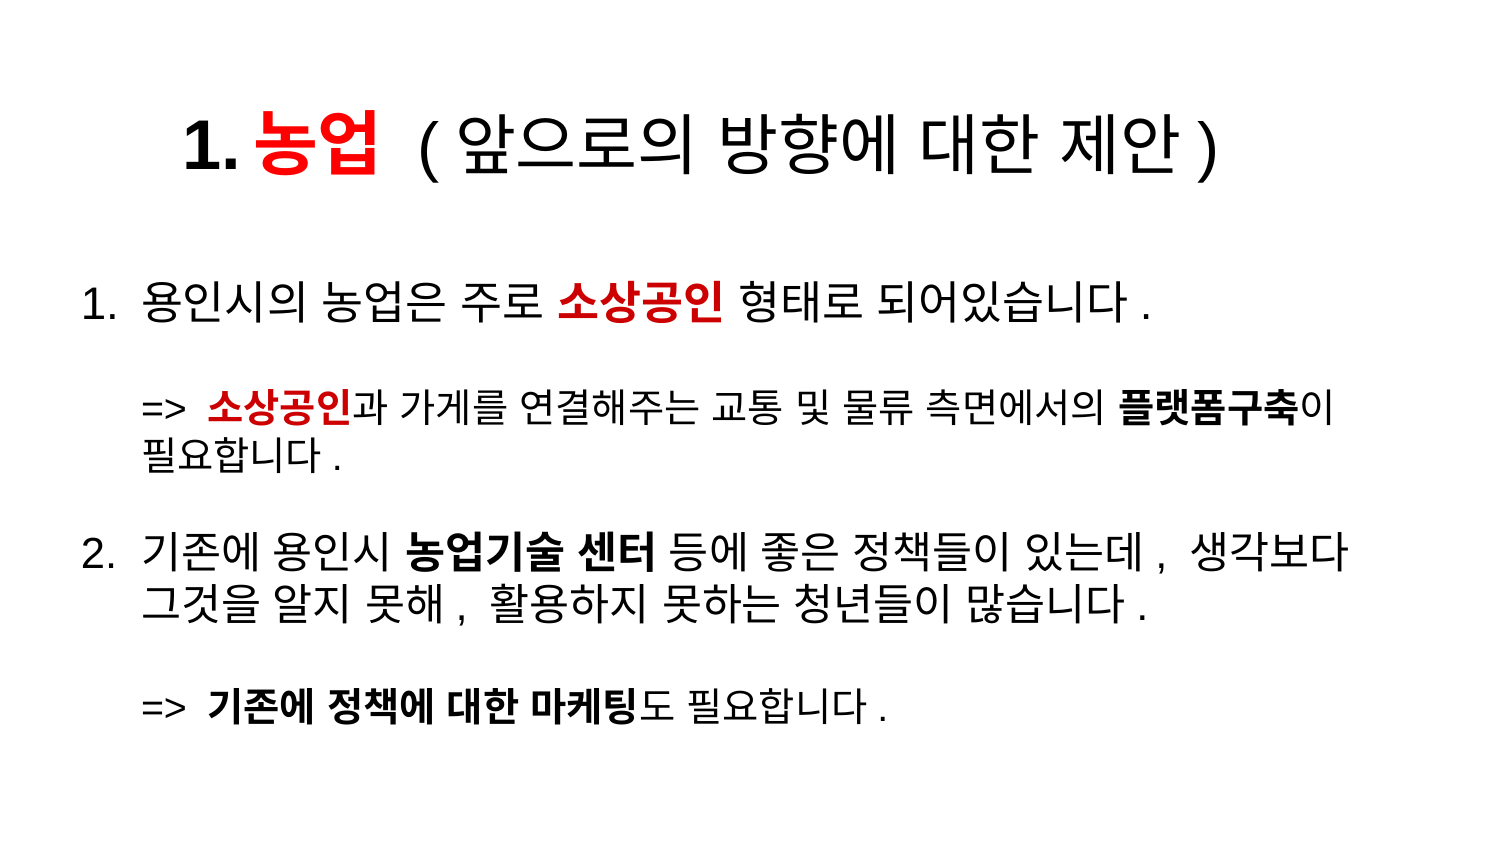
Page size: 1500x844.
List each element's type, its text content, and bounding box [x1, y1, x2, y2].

subtitle 용인시의 농업은 주로 소상공인 형태로 되어있습니다. => 소상공인과 가게를 연결해주는 교통 및 물류 측면에서의 플랫폼구축이 필요합니다. 기존에 용인시 농업기술 센터 등에 좋은 정책들이 있는데, 생각보다 그것을 알지 못해, 활용하지 못하는 청년들이 많습니다. => 기존에 정책에 대한 마케팅도 필요합니다. [51, 258, 1449, 808]
title 농업 (앞으로의 방향에 대한 제안) [0, 22, 1398, 199]
